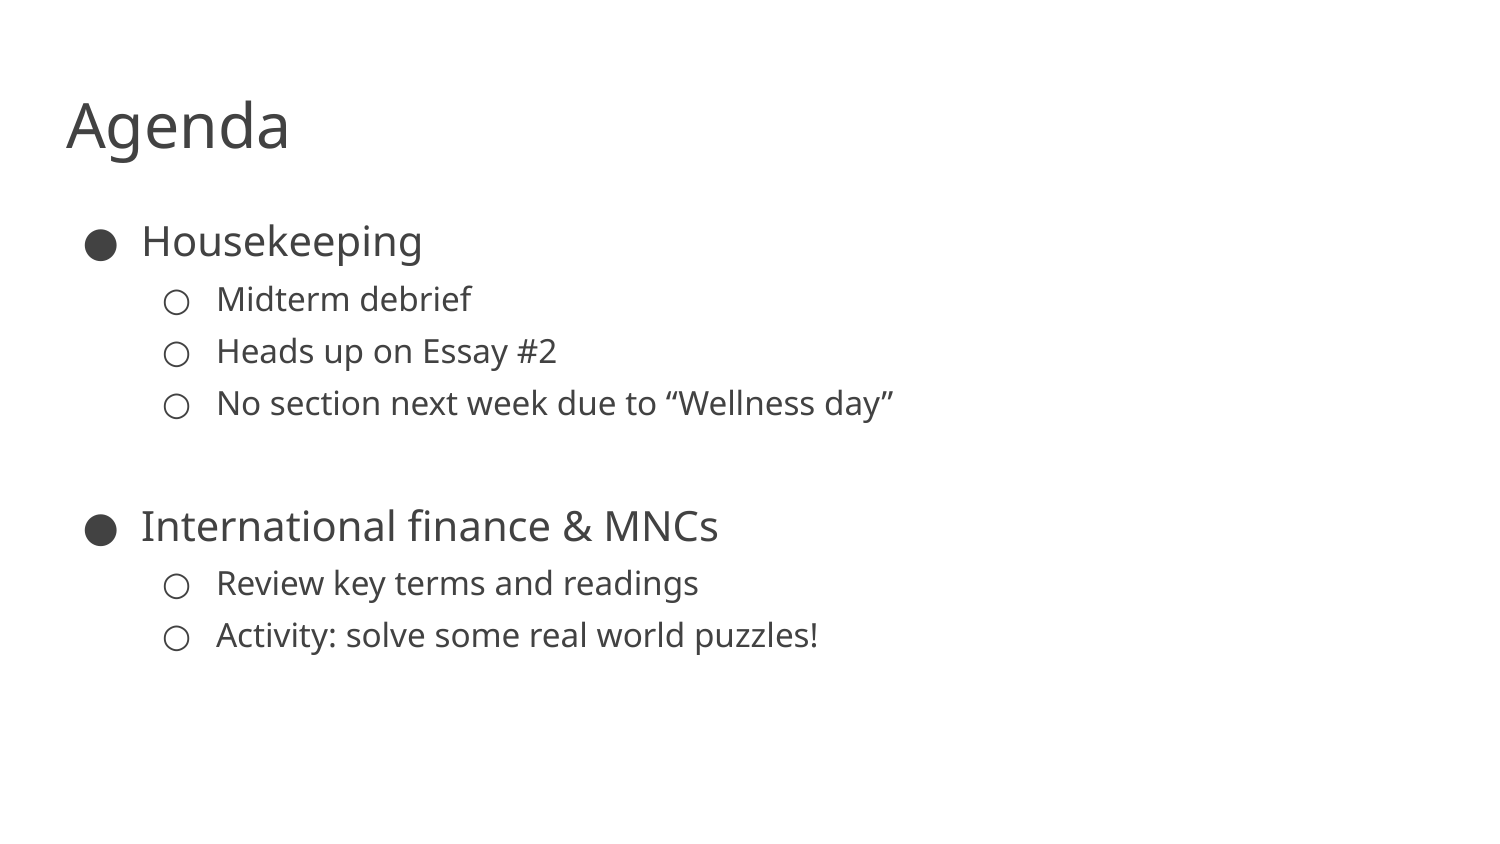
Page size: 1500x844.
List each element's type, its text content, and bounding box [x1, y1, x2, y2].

title Agenda [51, 61, 1449, 182]
list Housekeeping Midterm debrief Heads up on Essay #2 No section next week due to “Wellness day” International finance & MNCs Review key terms and readings Activity: solve some real world puzzles! [51, 188, 1449, 750]
